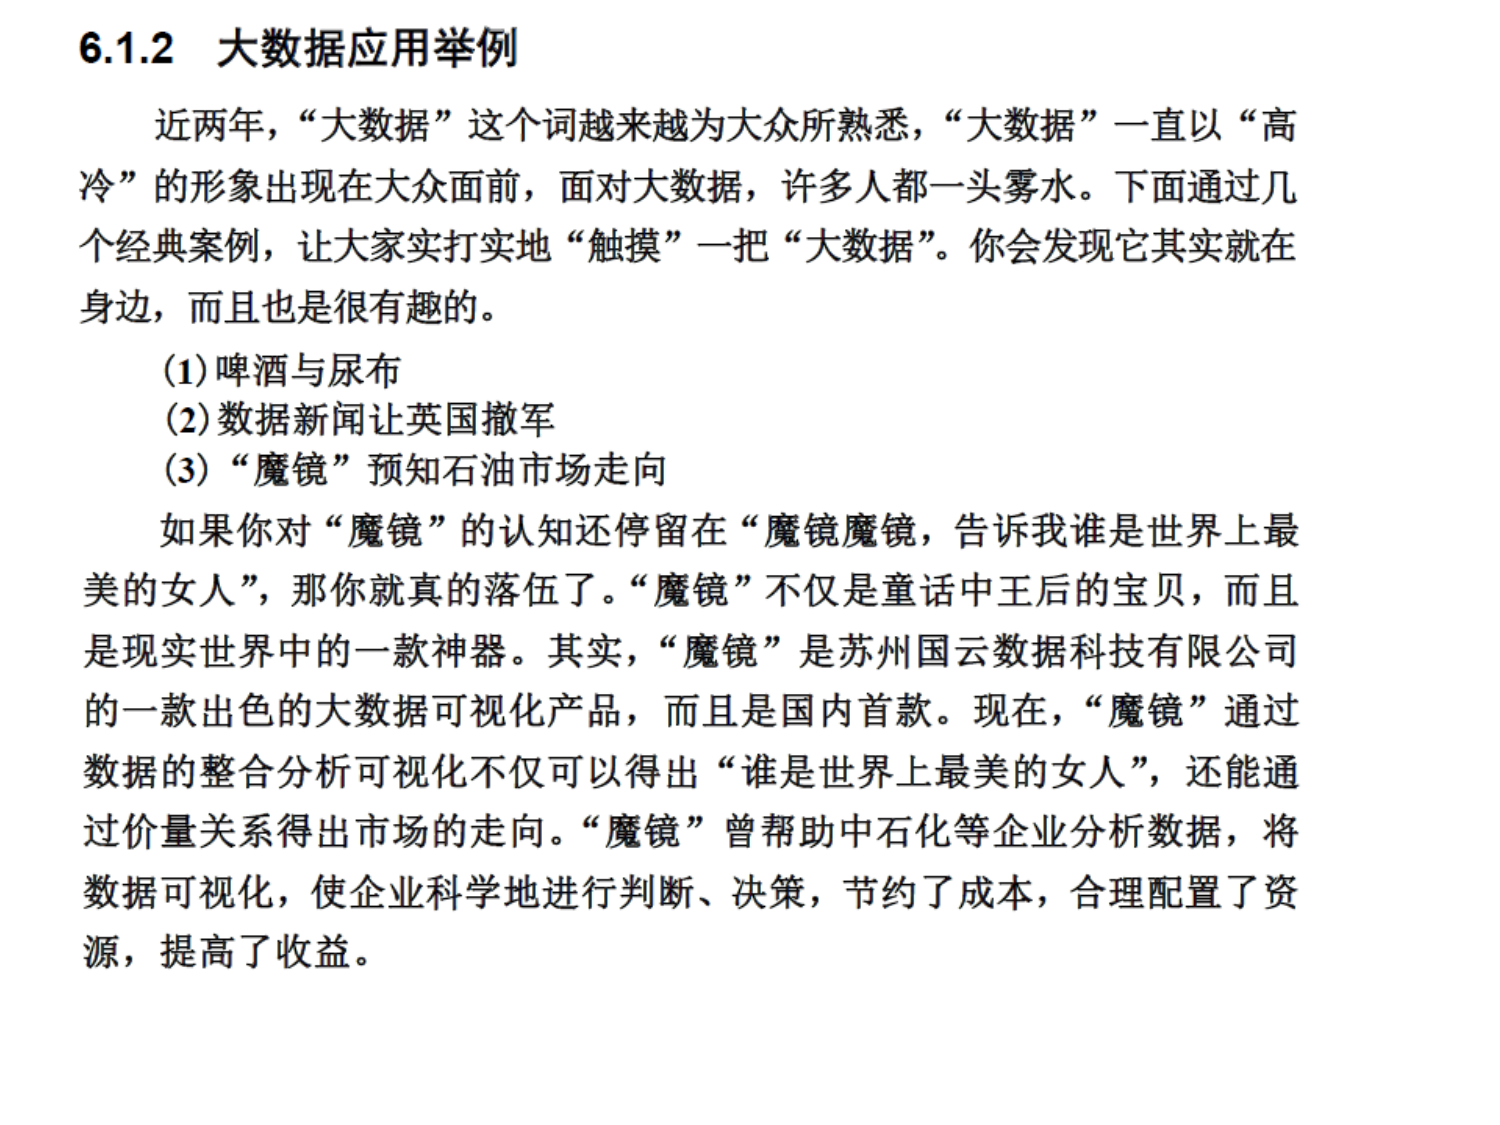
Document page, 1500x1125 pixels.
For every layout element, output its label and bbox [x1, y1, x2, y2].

picture [67, 21, 1319, 978]
